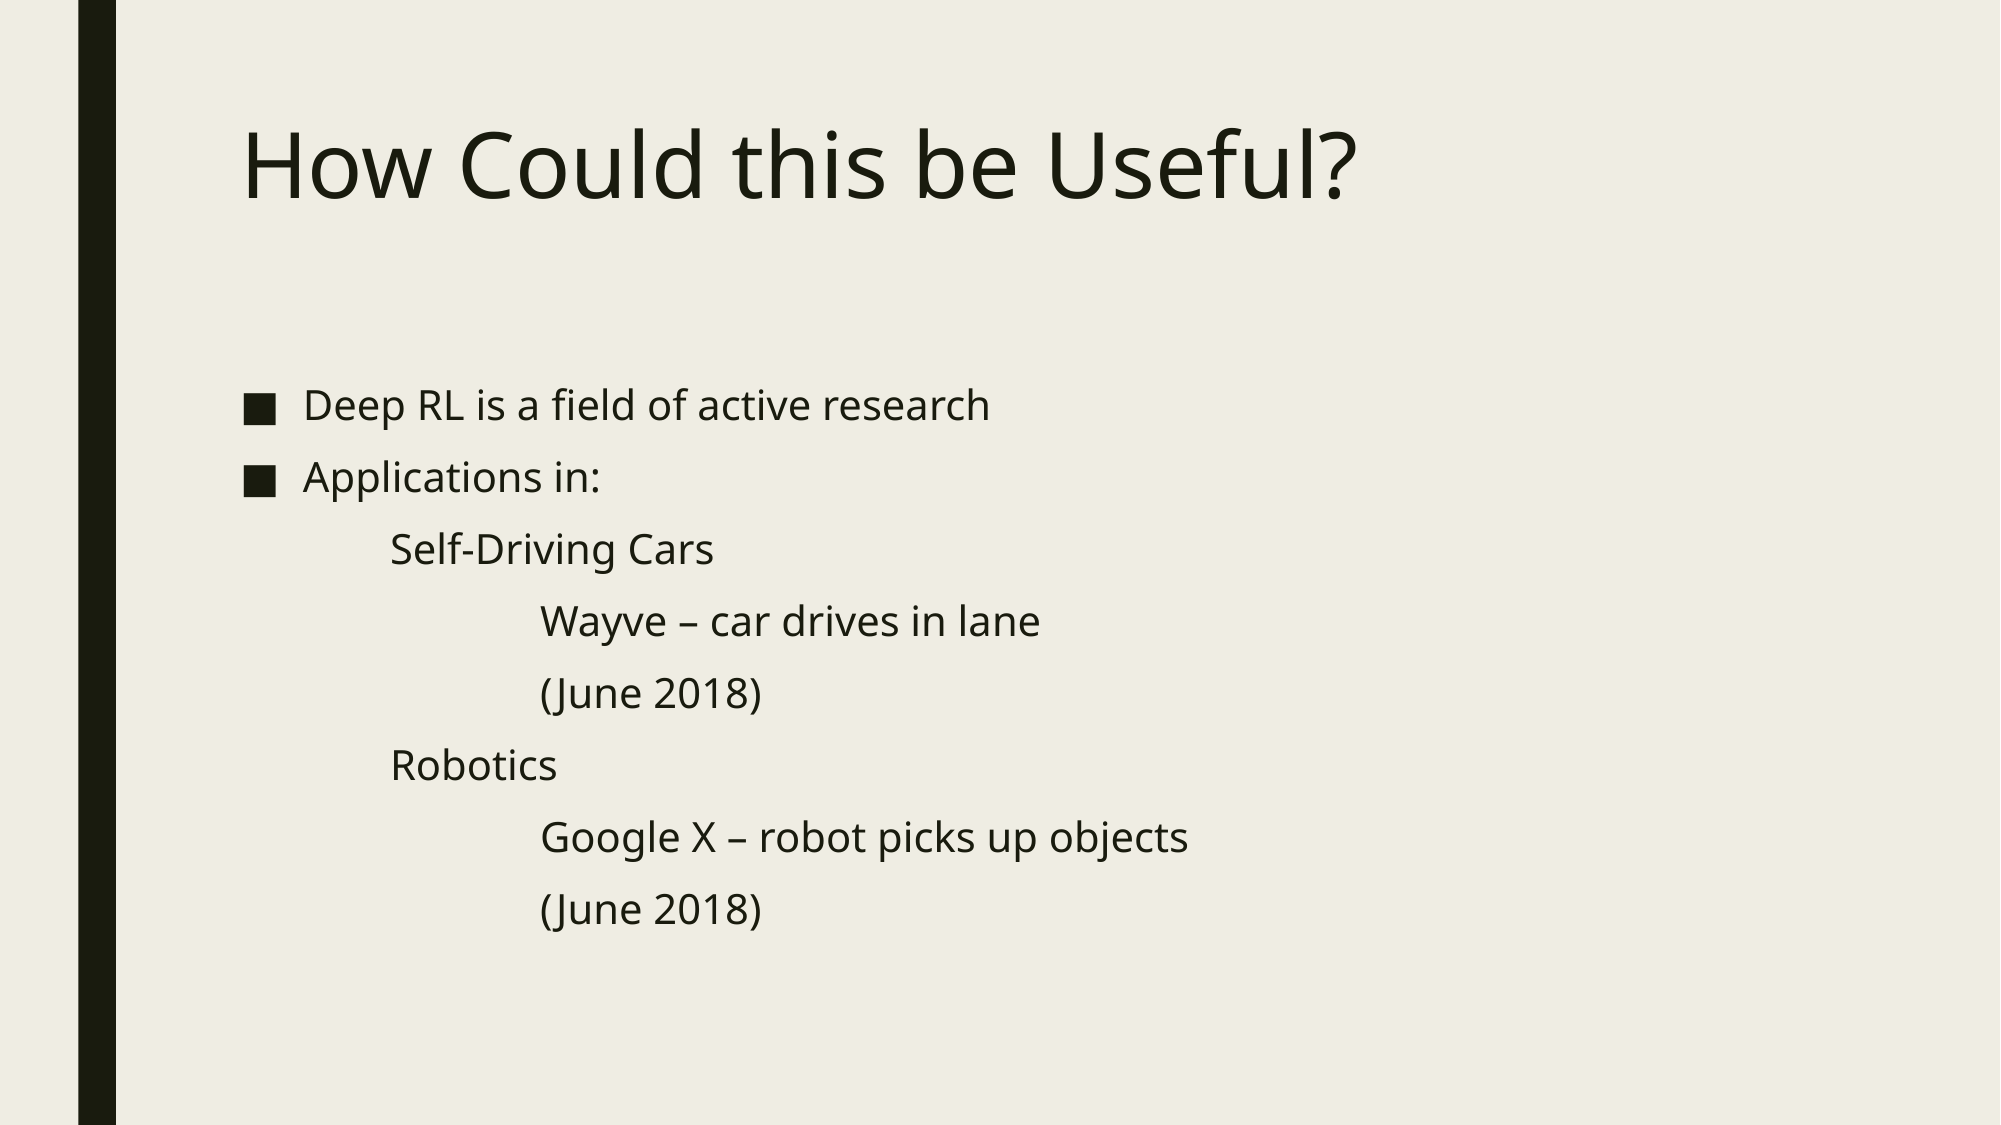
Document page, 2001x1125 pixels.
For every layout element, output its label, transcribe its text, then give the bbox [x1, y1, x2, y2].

title How Could this be Useful? [225, 112, 1800, 357]
list Deep RL is a field of active research Applications in: Self-Driving Cars Wayve – car drives in lane (June 2018) Robotics Google X – robot picks up objects (June 2018) [225, 375, 1800, 963]
